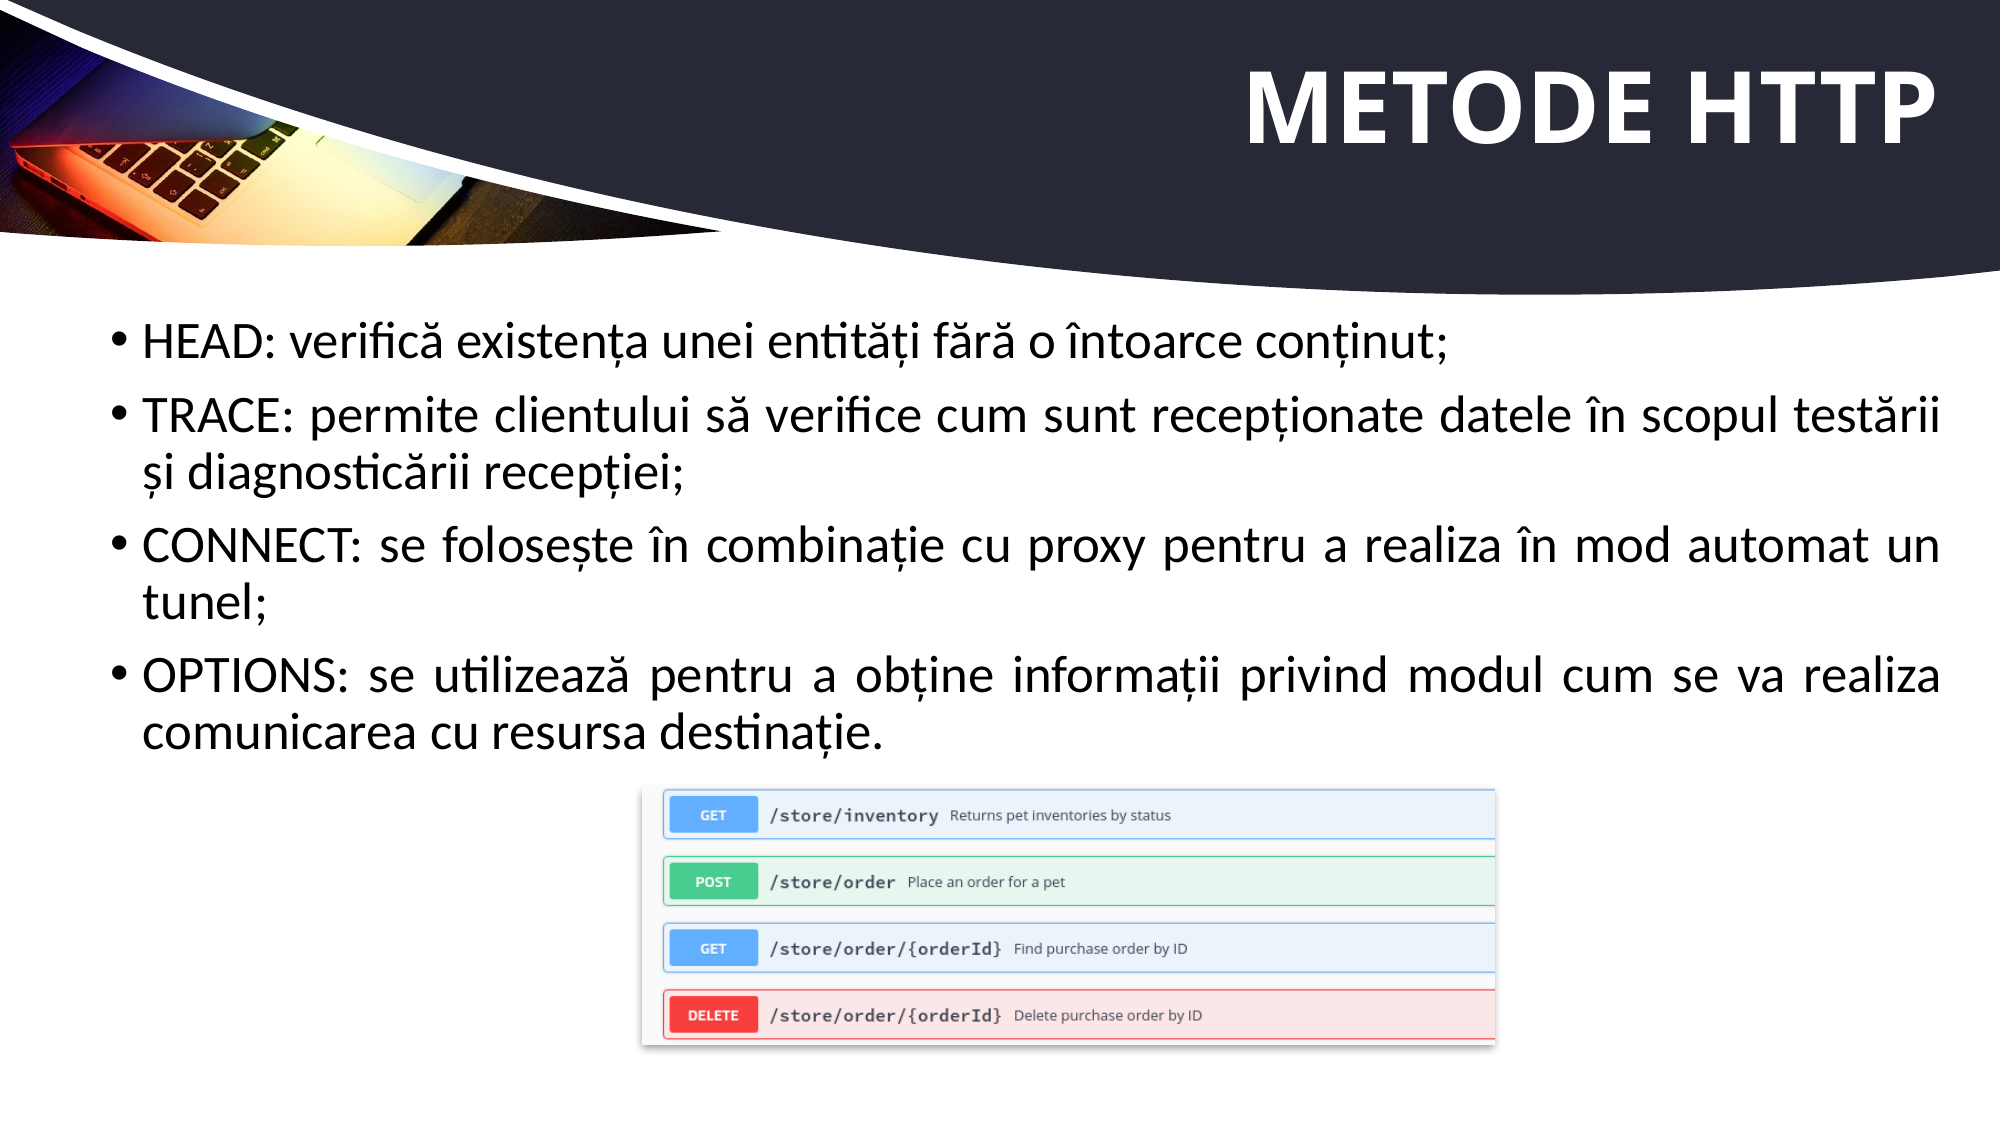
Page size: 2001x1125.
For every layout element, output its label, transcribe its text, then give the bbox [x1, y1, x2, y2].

title Metode HTTP [137, 2, 2000, 220]
picture [642, 786, 1495, 1045]
picture [0, 9, 722, 247]
list HEAD: verifică existența unei entități fără o întoarce conținut; TRACE: permite clientului să verifice cum sunt recepționate datele în scopul testării și diagnosticării recepției; CONNECT: se folosește în combinație cu proxy pentru a realiza în mod automat un tunel; OPTIONS: se utilizează pentru a obține informații privind modul cum se va realiza comunicarea cu resursa destinație. [95, 305, 1959, 774]
